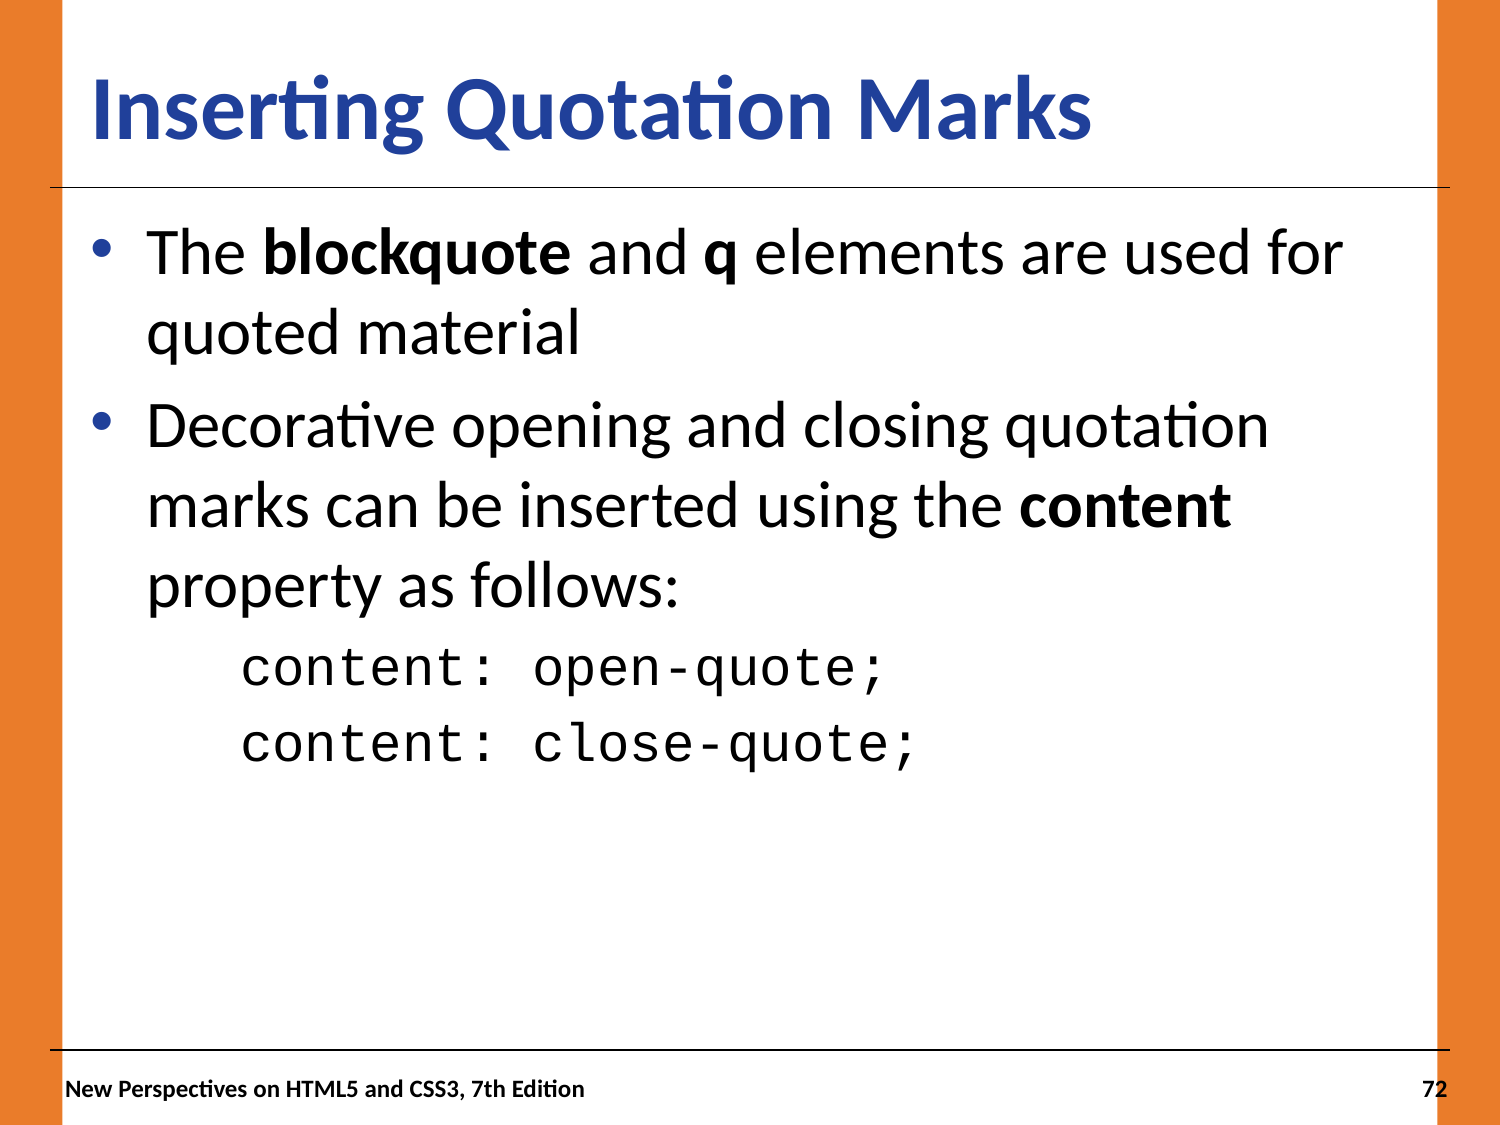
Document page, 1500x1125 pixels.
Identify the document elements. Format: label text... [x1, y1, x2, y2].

list The blockquote and q elements are used for quoted material Decorative opening and closing quotation marks can be inserted using the content property as follows: content: open-quote; content: close-quote; [74, 199, 1438, 1006]
footer New Perspectives on HTML5 and CSS3, 7th Edition [50, 1050, 1374, 1125]
title Inserting Quotation Marks [74, 24, 1438, 181]
slide_number 72 [1374, 1050, 1463, 1125]
